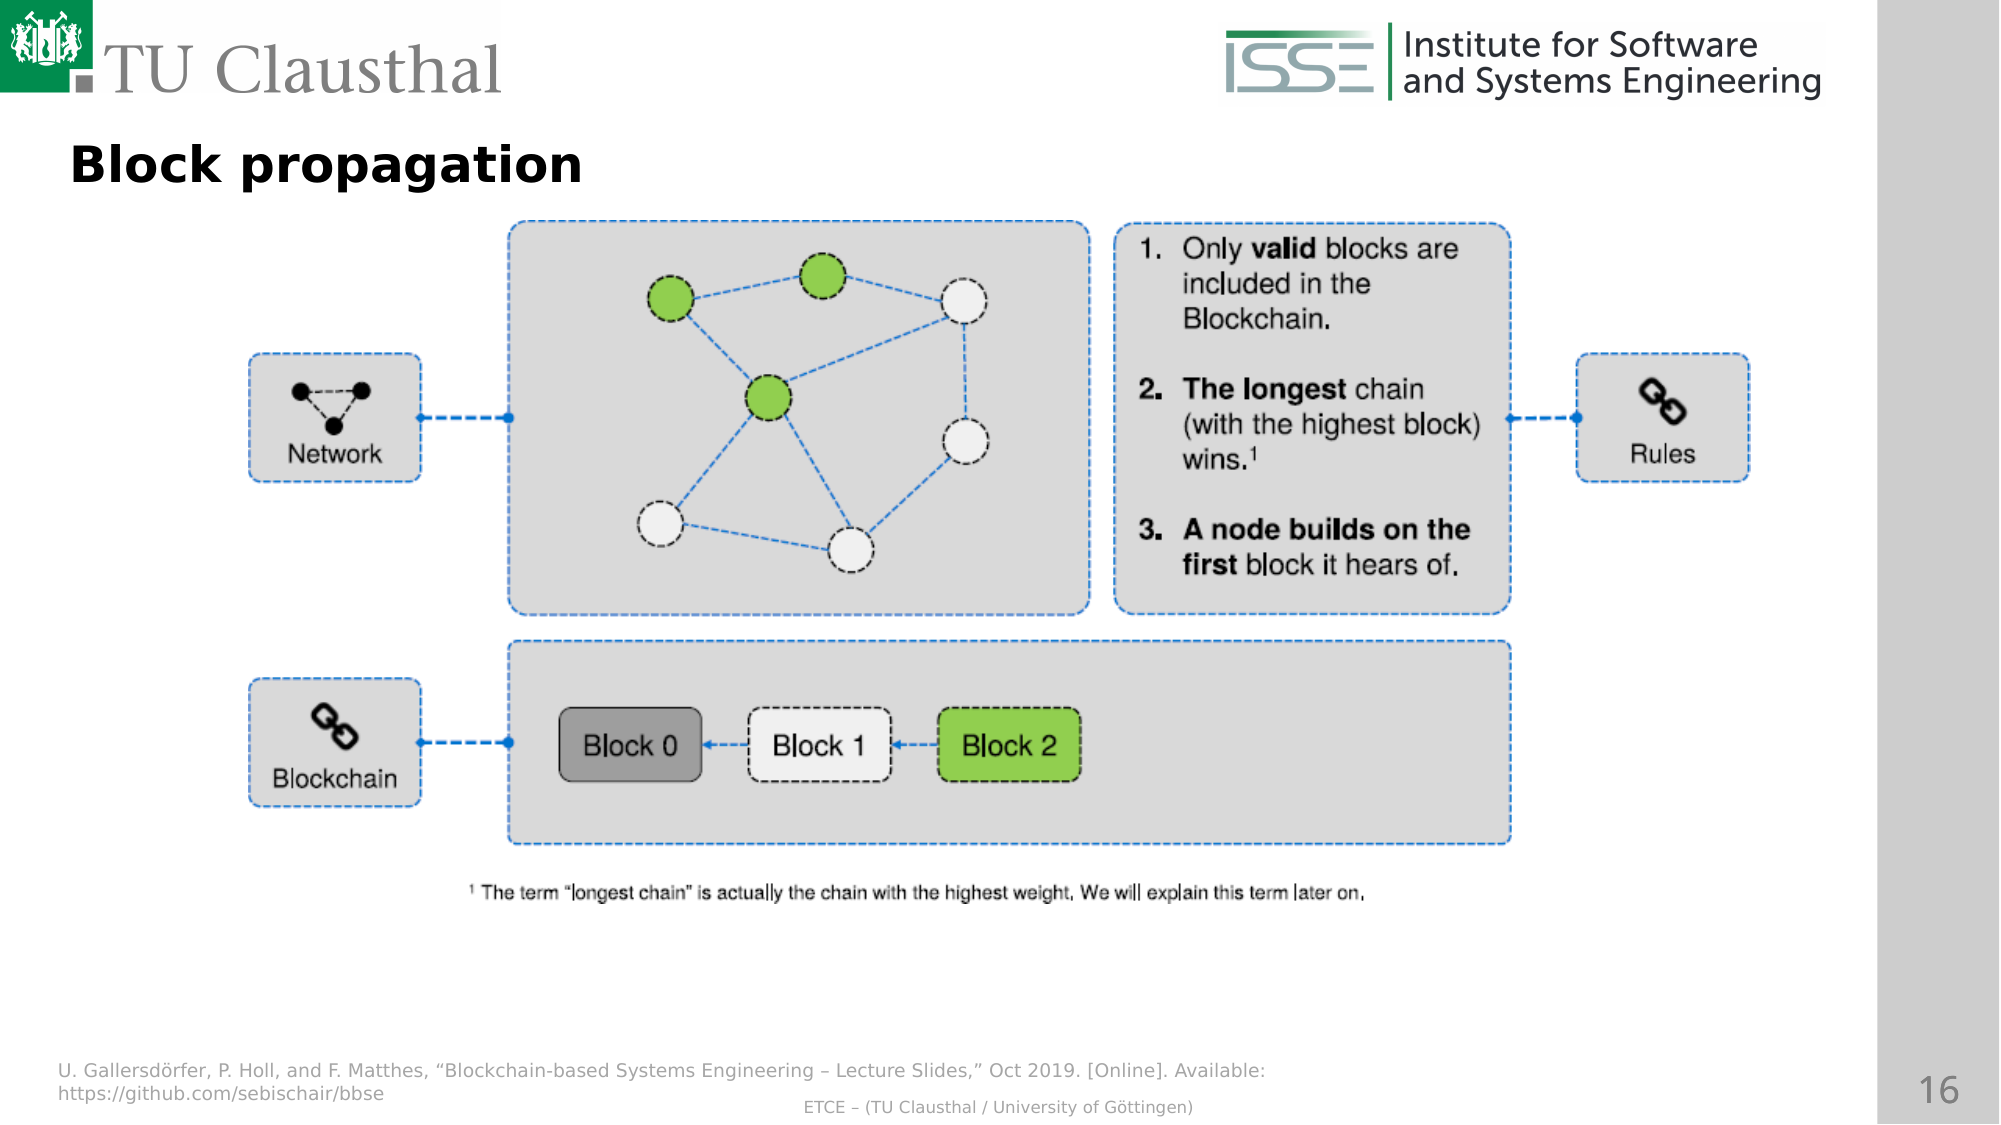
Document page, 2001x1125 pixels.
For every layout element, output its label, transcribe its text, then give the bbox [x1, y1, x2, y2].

picture [248, 220, 1751, 904]
picture [1218, 22, 1826, 107]
picture [0, 0, 501, 93]
text_box Block propagation [54, 125, 1818, 208]
text_box U. Gallersdörfer, P. Holl, and F. Matthes, “Blockchain-based Systems Engineering – Lecture Slides,” Oct 2019. [Online]. Available: https://github.com/sebischair/bbse [43, 1051, 1521, 1112]
